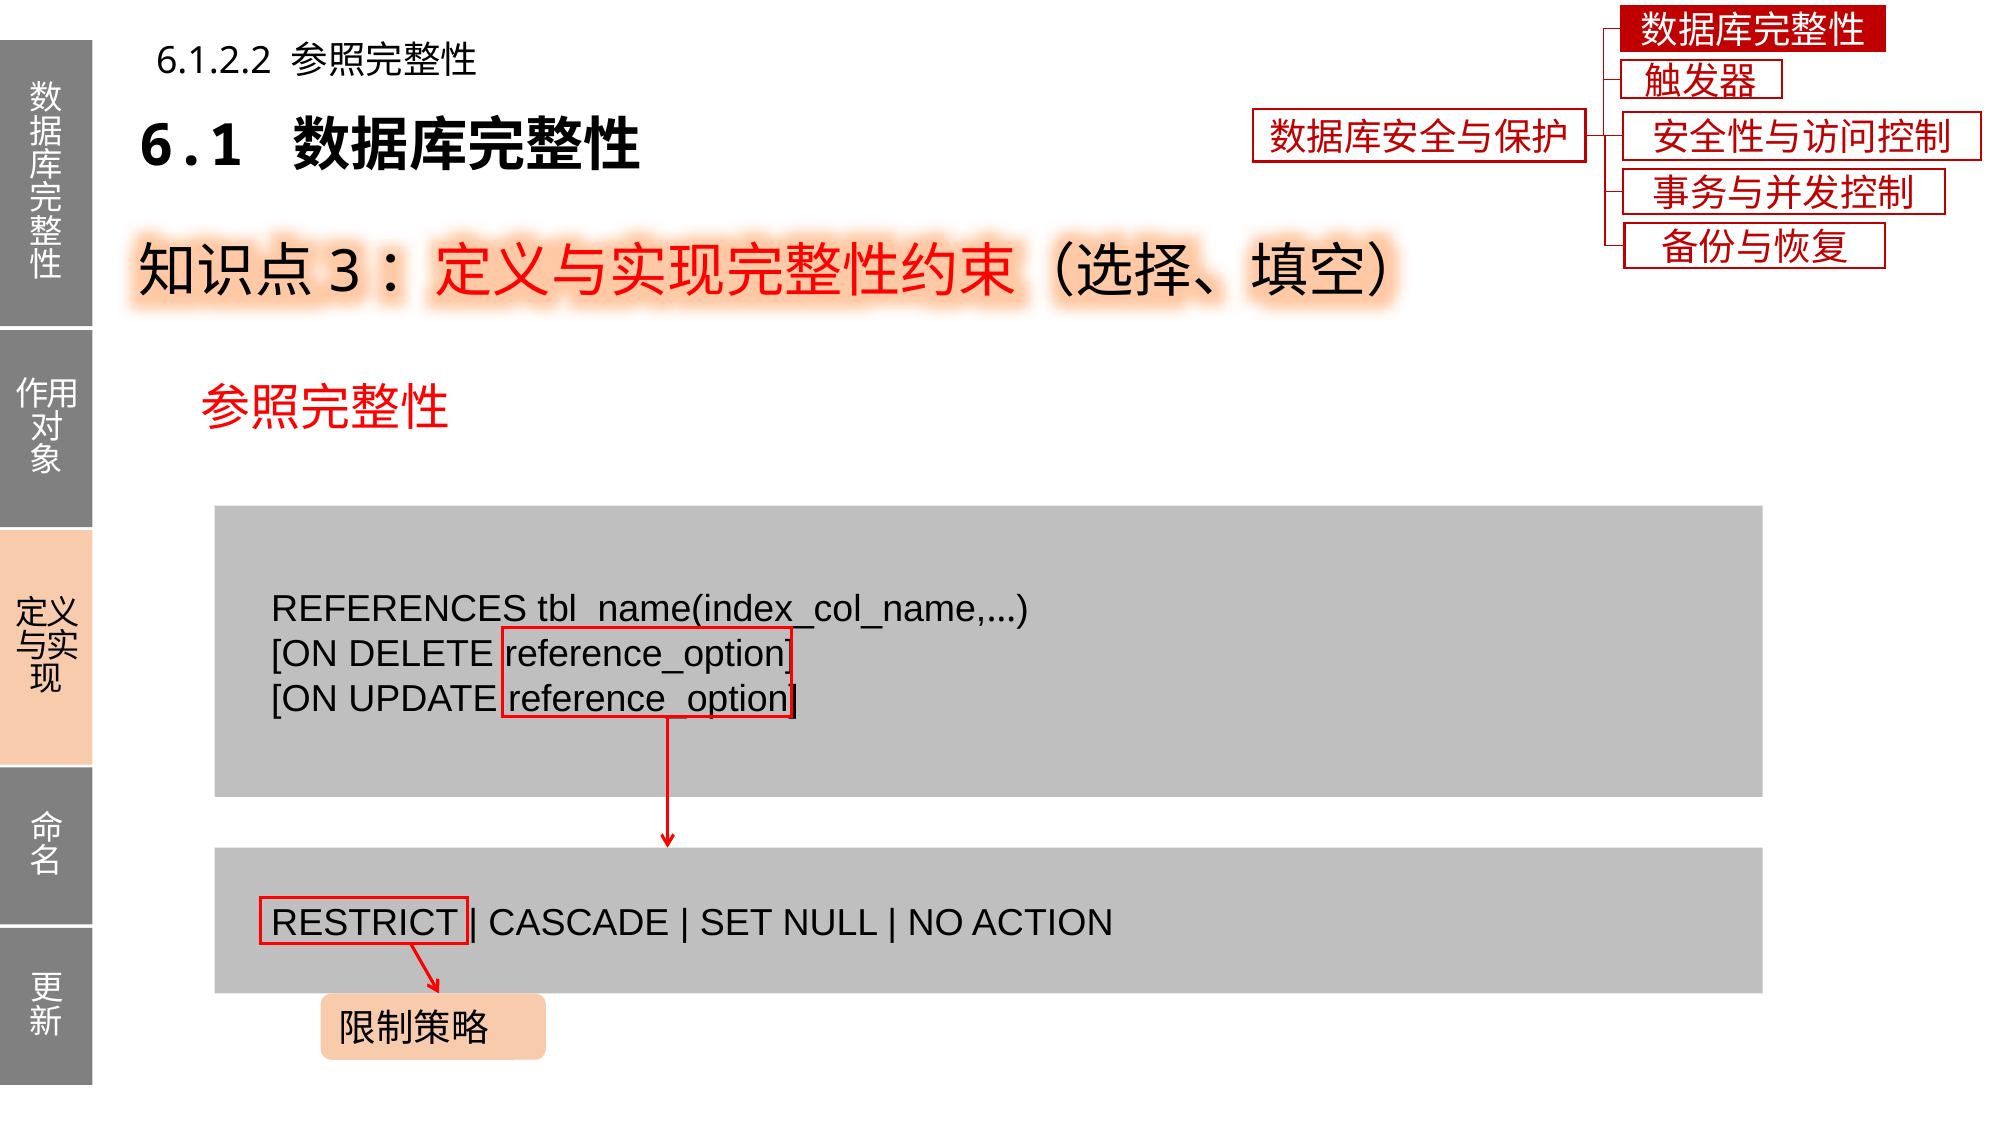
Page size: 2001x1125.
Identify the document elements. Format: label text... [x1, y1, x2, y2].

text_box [0, 40, 93, 1085]
text_box 触发器 [1621, 59, 1783, 99]
text_box 6.1.2.2 参照完整性 [141, 28, 493, 89]
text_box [410, 943, 439, 994]
text_box [501, 626, 793, 718]
text_box 数据库完整性 [1620, 5, 1886, 52]
text_box 安全性与访问控制 [1622, 111, 1982, 161]
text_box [118, 170, 1949, 335]
text_box RESTRICT | CASCADE | SET NULL | NO ACTION [214, 847, 1764, 994]
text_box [1585, 135, 1625, 246]
text_box REFERENCES tbl_name(index_col_name,…) [ON DELETE reference_option] [ON UPDATE reference_option] [214, 505, 1764, 798]
text_box 使用CREATE TRIGGER语句创建触发器 [114, 166, 1954, 339]
text_box [259, 896, 468, 945]
text_box 备份与恢复 [1623, 222, 1886, 269]
text_box 参照完整性 [186, 350, 1827, 443]
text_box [1585, 28, 1621, 79]
text_box 事务与并发控制 [1625, 168, 1946, 215]
text_box 6.1 数据库完整性 [120, 97, 1568, 154]
text_box 数据库安全与保护 [1252, 108, 1585, 163]
text_box 限制策略 [320, 993, 546, 1060]
text_box 知识点3：定义与实现完整性约束（选择、填空） [120, 172, 1945, 329]
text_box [1585, 79, 1621, 135]
